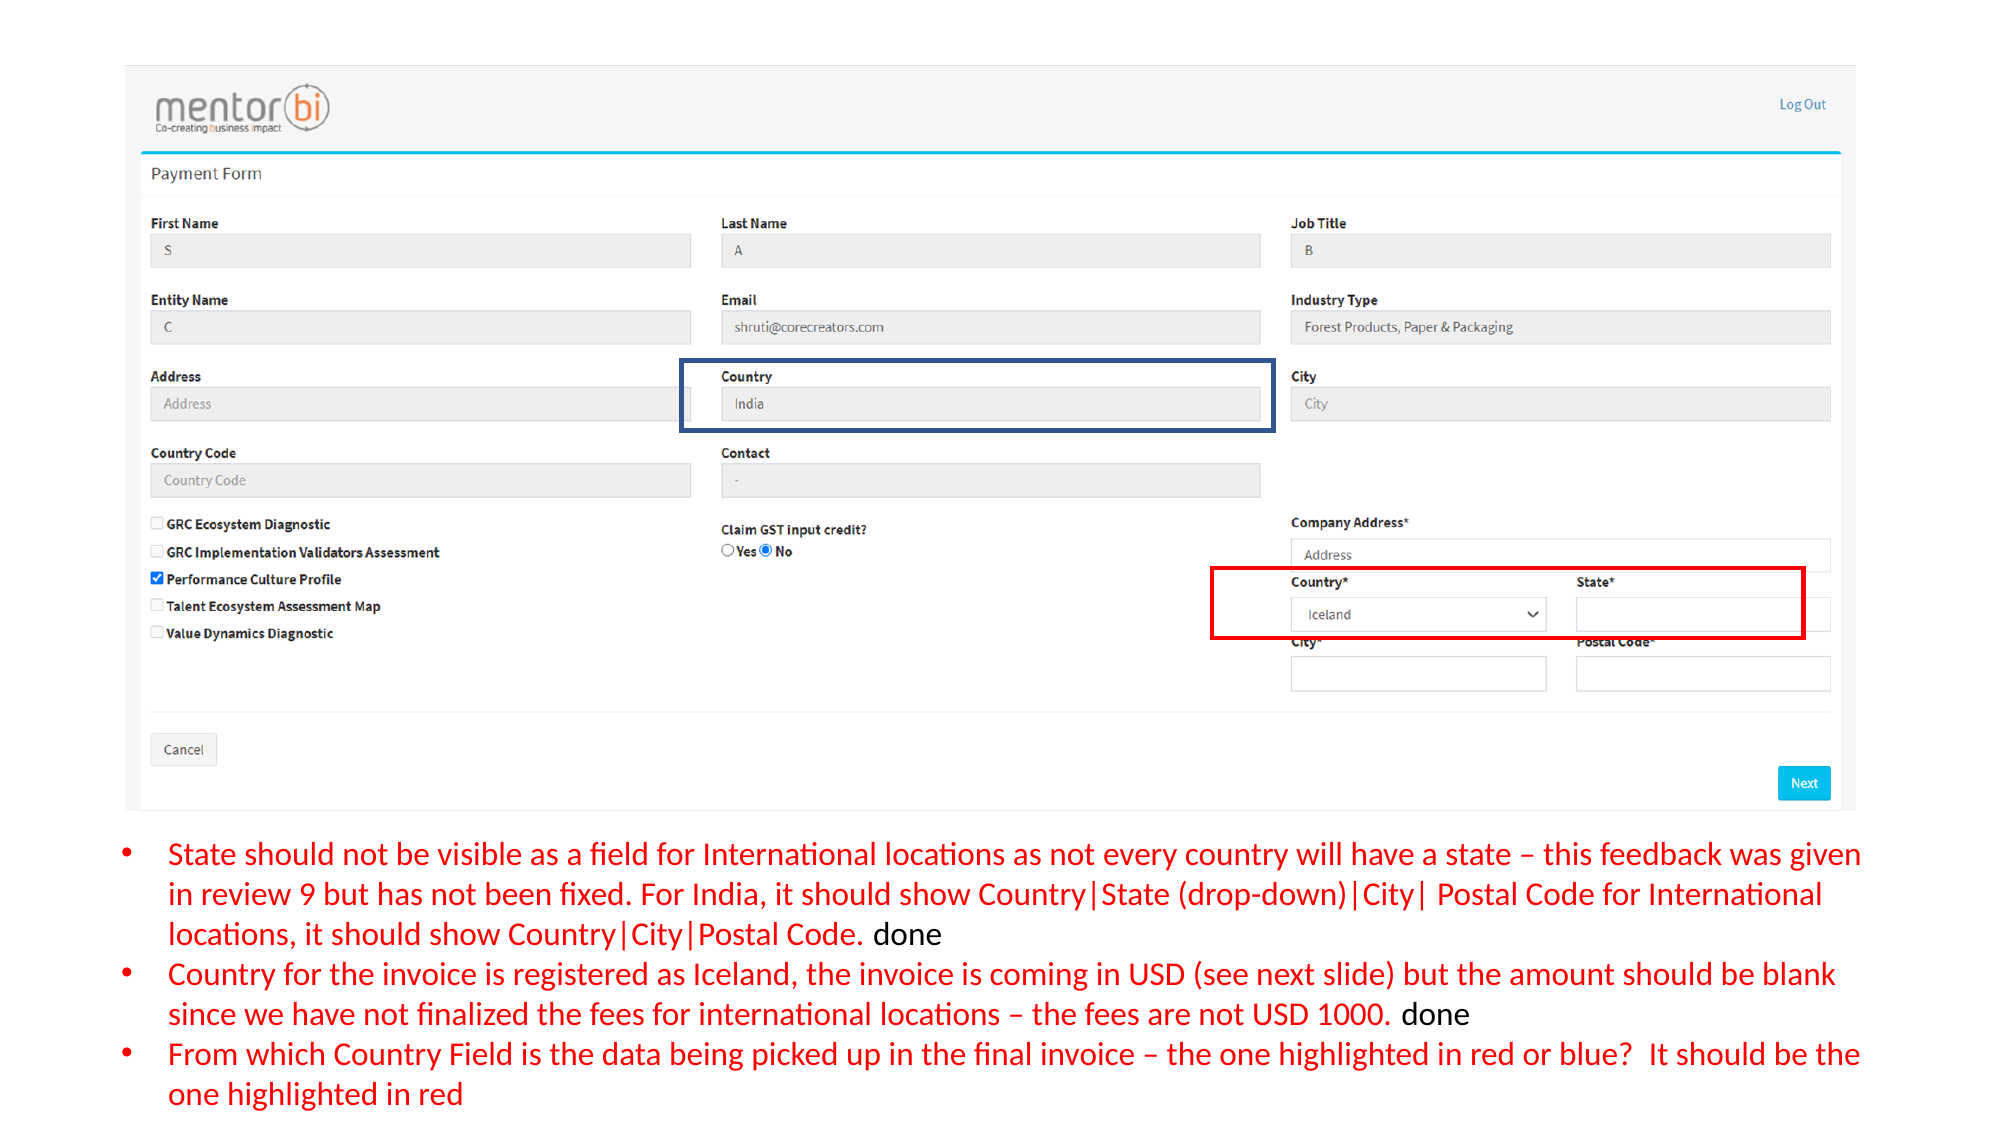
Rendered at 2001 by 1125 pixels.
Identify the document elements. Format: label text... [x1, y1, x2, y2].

picture [125, 60, 1856, 811]
text_box State should not be visible as a field for International locations as not every country will have a state – this feedback was given in review 9 but has not been fixed. For India, it should show Country|State (drop-down)|City| Postal Code for International locations, it should show Country|City|Postal Code. done Country for the invoice is registered as Iceland, the invoice is coming in USD (see next slide) but the amount should be blank since we have not finalized the fees for international locations – the fees are not USD 1000. done From which Country Field is the data being picked up in the final invoice – the one highlighted in red or blue? It should be the one highlighted in red [106, 824, 1894, 1120]
